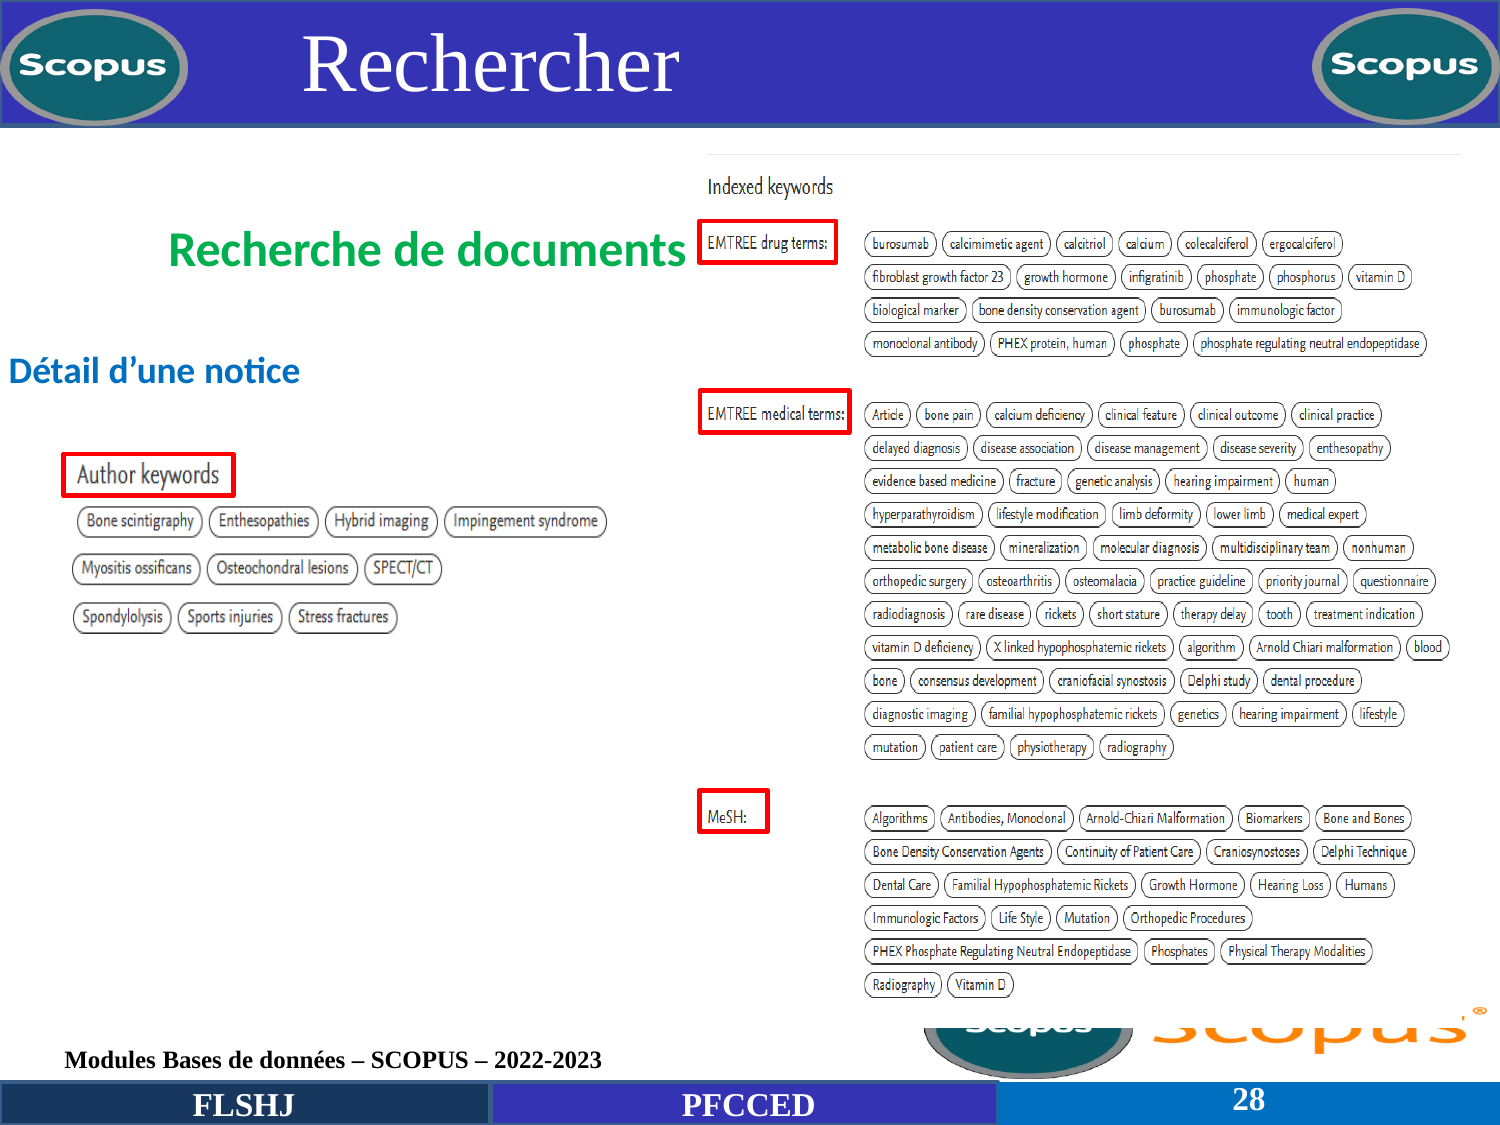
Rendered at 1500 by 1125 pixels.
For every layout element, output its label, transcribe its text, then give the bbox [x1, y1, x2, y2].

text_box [61, 153, 1462, 1029]
text_box Modules Bases de données – SCOPUS – 2022-2023 [62, 1047, 647, 1074]
footer PFCCED [679, 1084, 850, 1125]
picture [0, 9, 188, 127]
picture [1312, 7, 1500, 125]
picture [924, 974, 1488, 1079]
title Rechercher [299, 23, 1250, 152]
text_box Recherche de documents Détail d’une notice [6, 214, 56, 392]
slide_number FLSHJ [190, 1084, 300, 1125]
slide_number 28 [1226, 1088, 1273, 1125]
